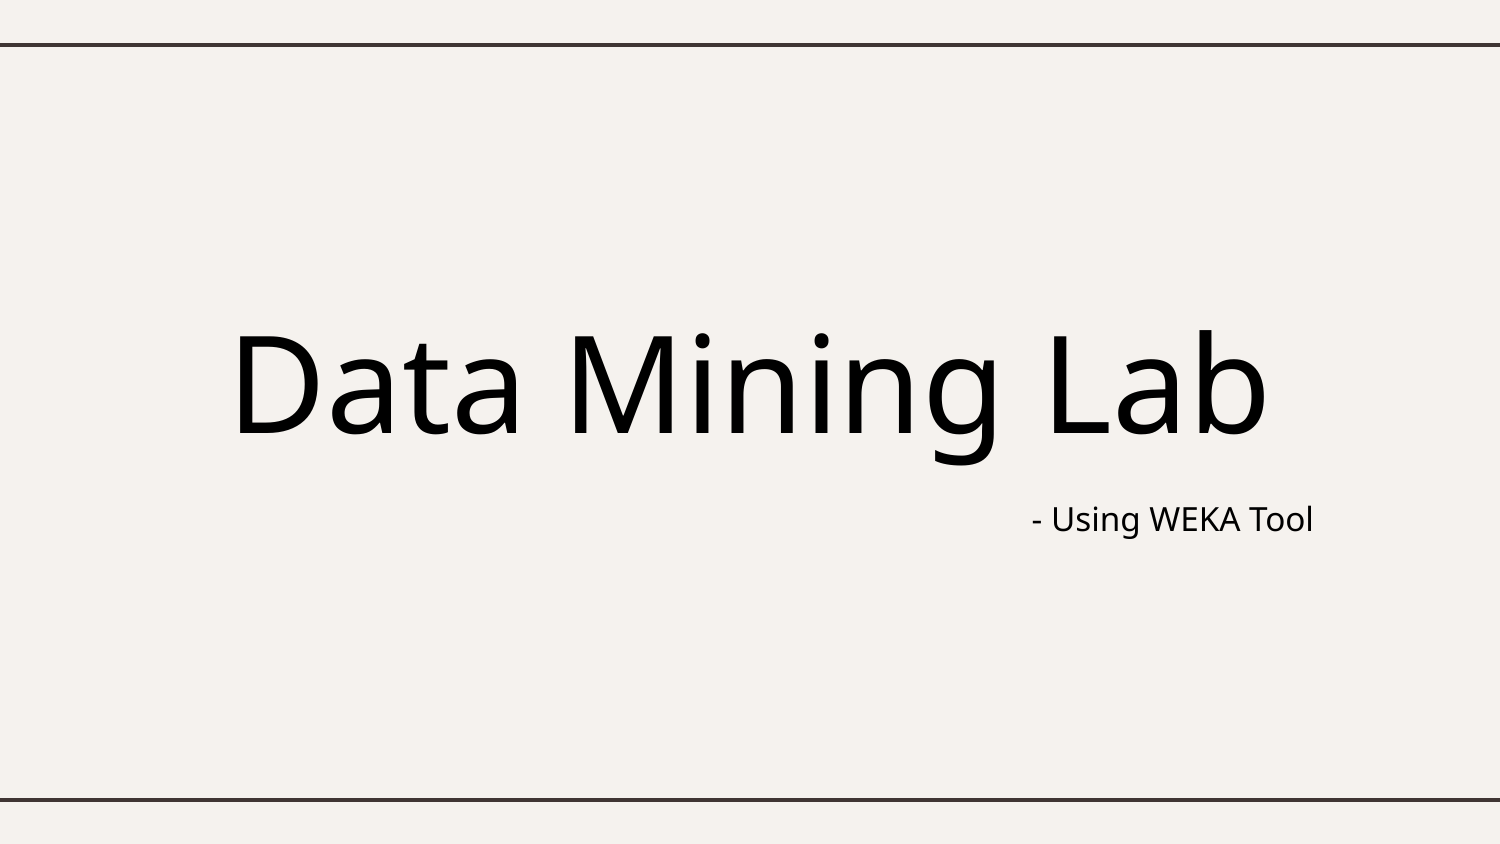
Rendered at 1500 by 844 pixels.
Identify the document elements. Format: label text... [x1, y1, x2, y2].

subtitle - Using WEKA Tool [170, 483, 1330, 557]
title Data Mining Lab [170, 138, 1330, 476]
